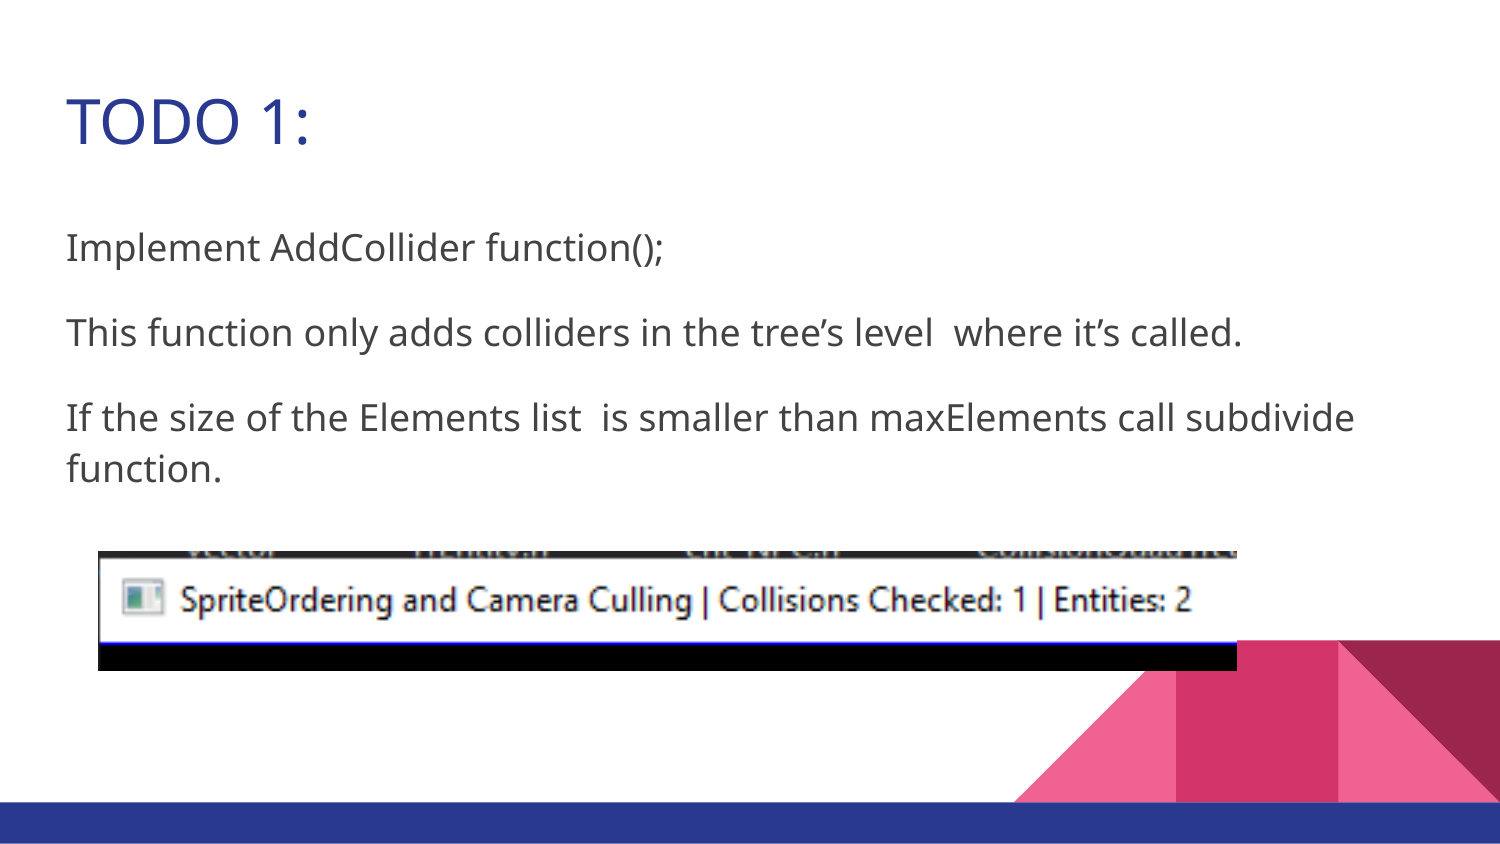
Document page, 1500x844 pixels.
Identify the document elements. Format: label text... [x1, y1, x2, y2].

picture [98, 551, 1237, 671]
title TODO 1: [51, 67, 1449, 167]
list Implement AddCollider function(); This function only adds colliders in the tree’s level where it’s called. If the size of the Elements list is smaller than maxElements call subdivide function. [51, 201, 1449, 750]
